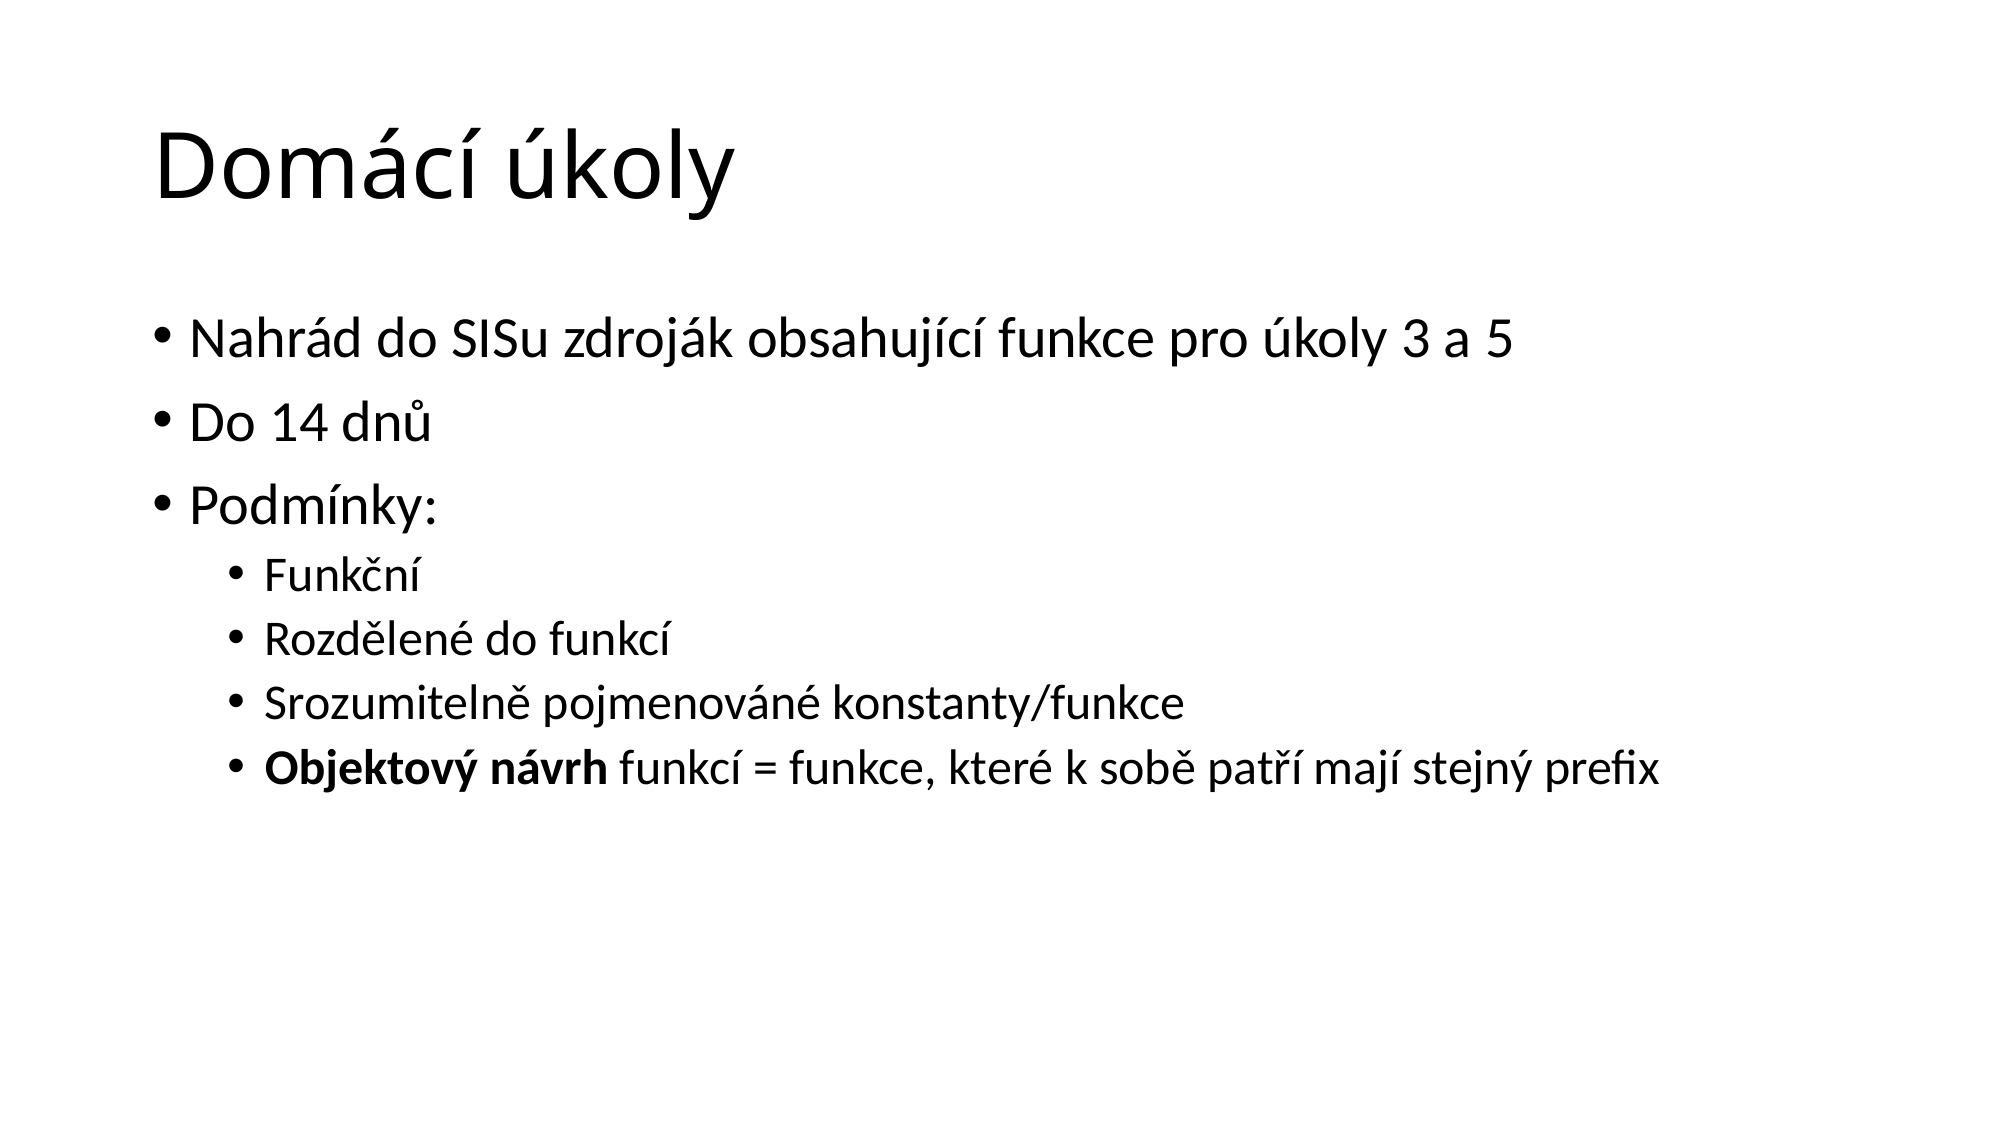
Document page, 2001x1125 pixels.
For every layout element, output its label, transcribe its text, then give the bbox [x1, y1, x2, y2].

list Nahrád do SISu zdroják obsahující funkce pro úkoly 3 a 5 Do 14 dnů Podmínky: Funkční Rozdělené do funkcí Srozumitelně pojmenováné konstanty/funkce Objektový návrh funkcí = funkce, které k sobě patří mají stejný prefix [137, 299, 1863, 1014]
title Domácí úkoly [137, 59, 1863, 278]
